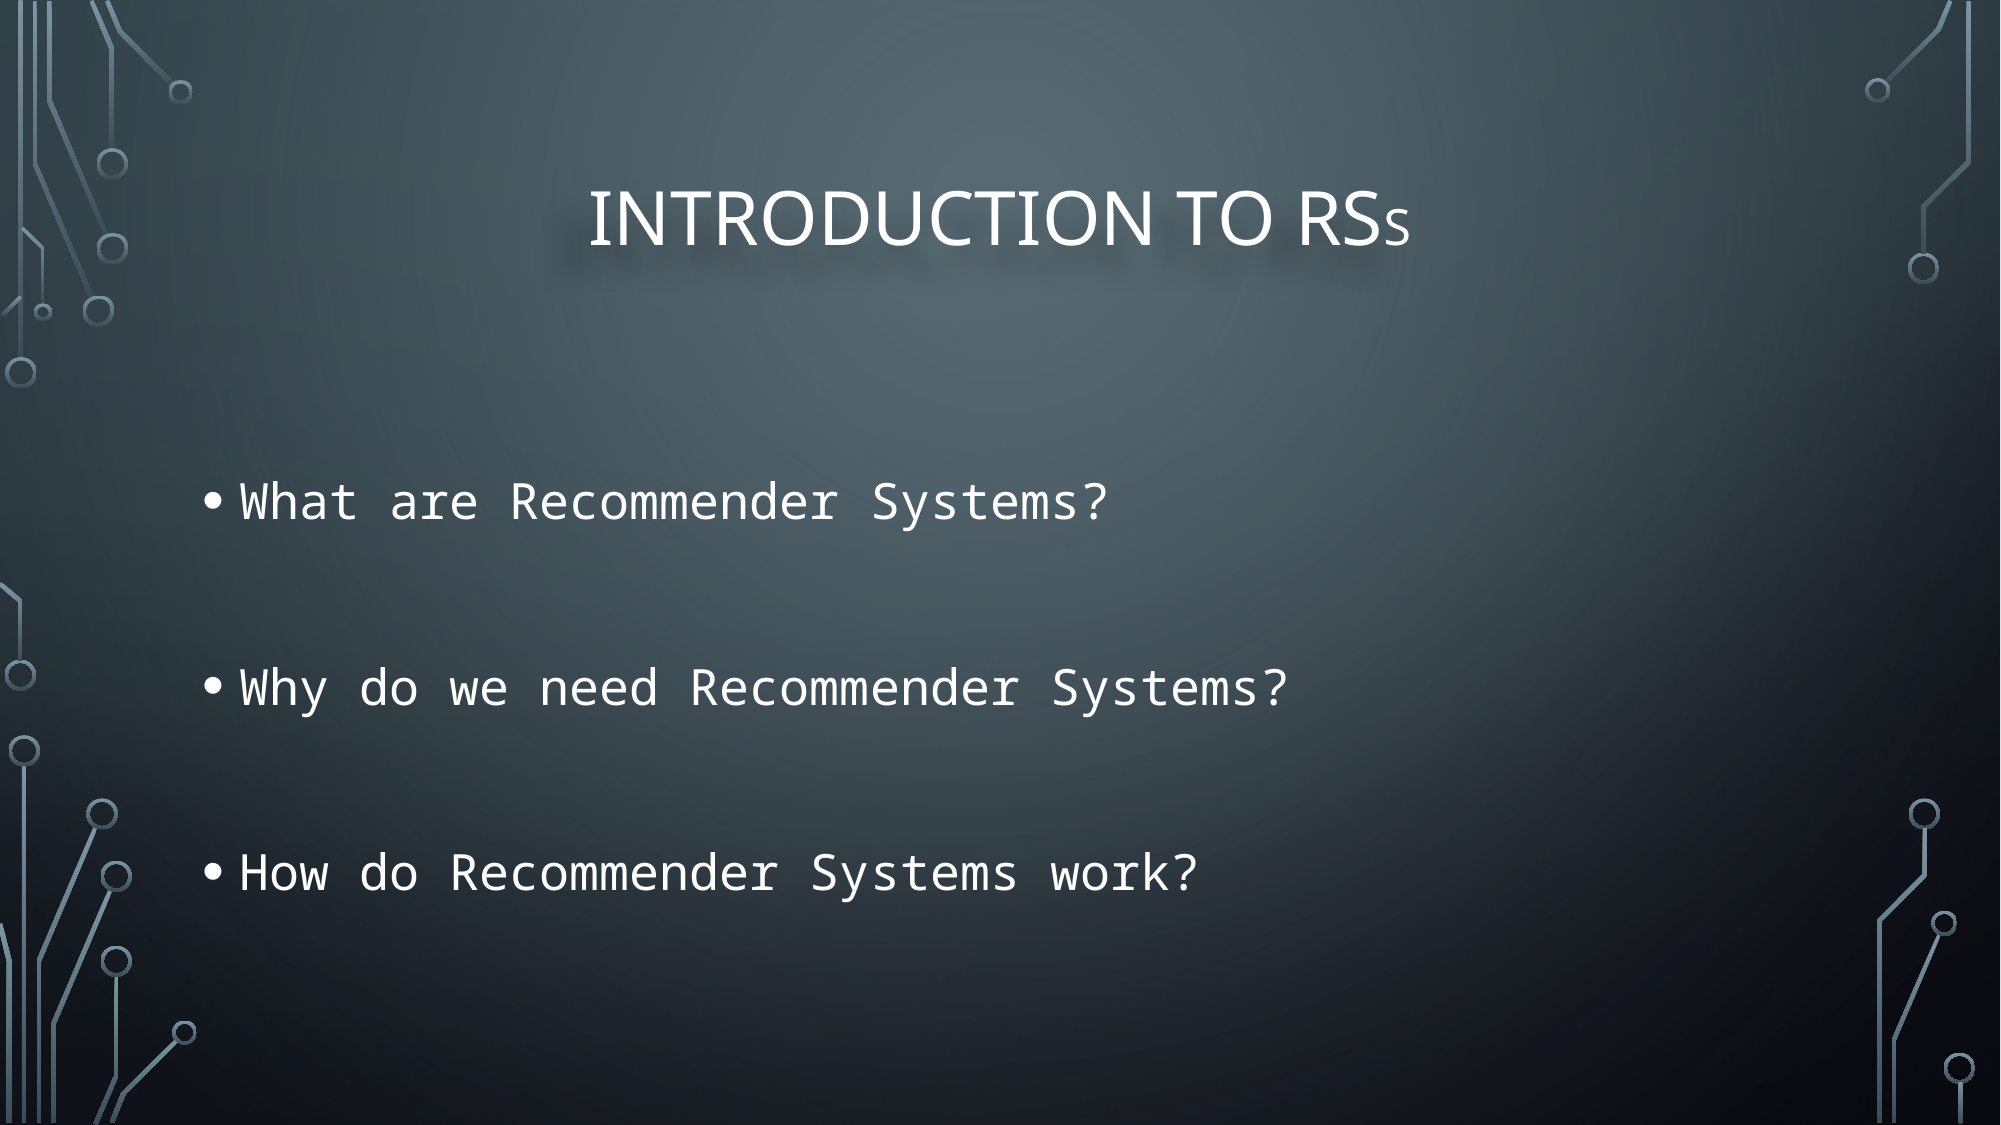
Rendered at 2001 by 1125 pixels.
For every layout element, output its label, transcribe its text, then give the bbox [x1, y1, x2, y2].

title Introduction to rss [187, 99, 1813, 343]
list What are Recommender Systems? Why do we need Recommender Systems? How do Recommender Systems work? [187, 369, 1813, 950]
